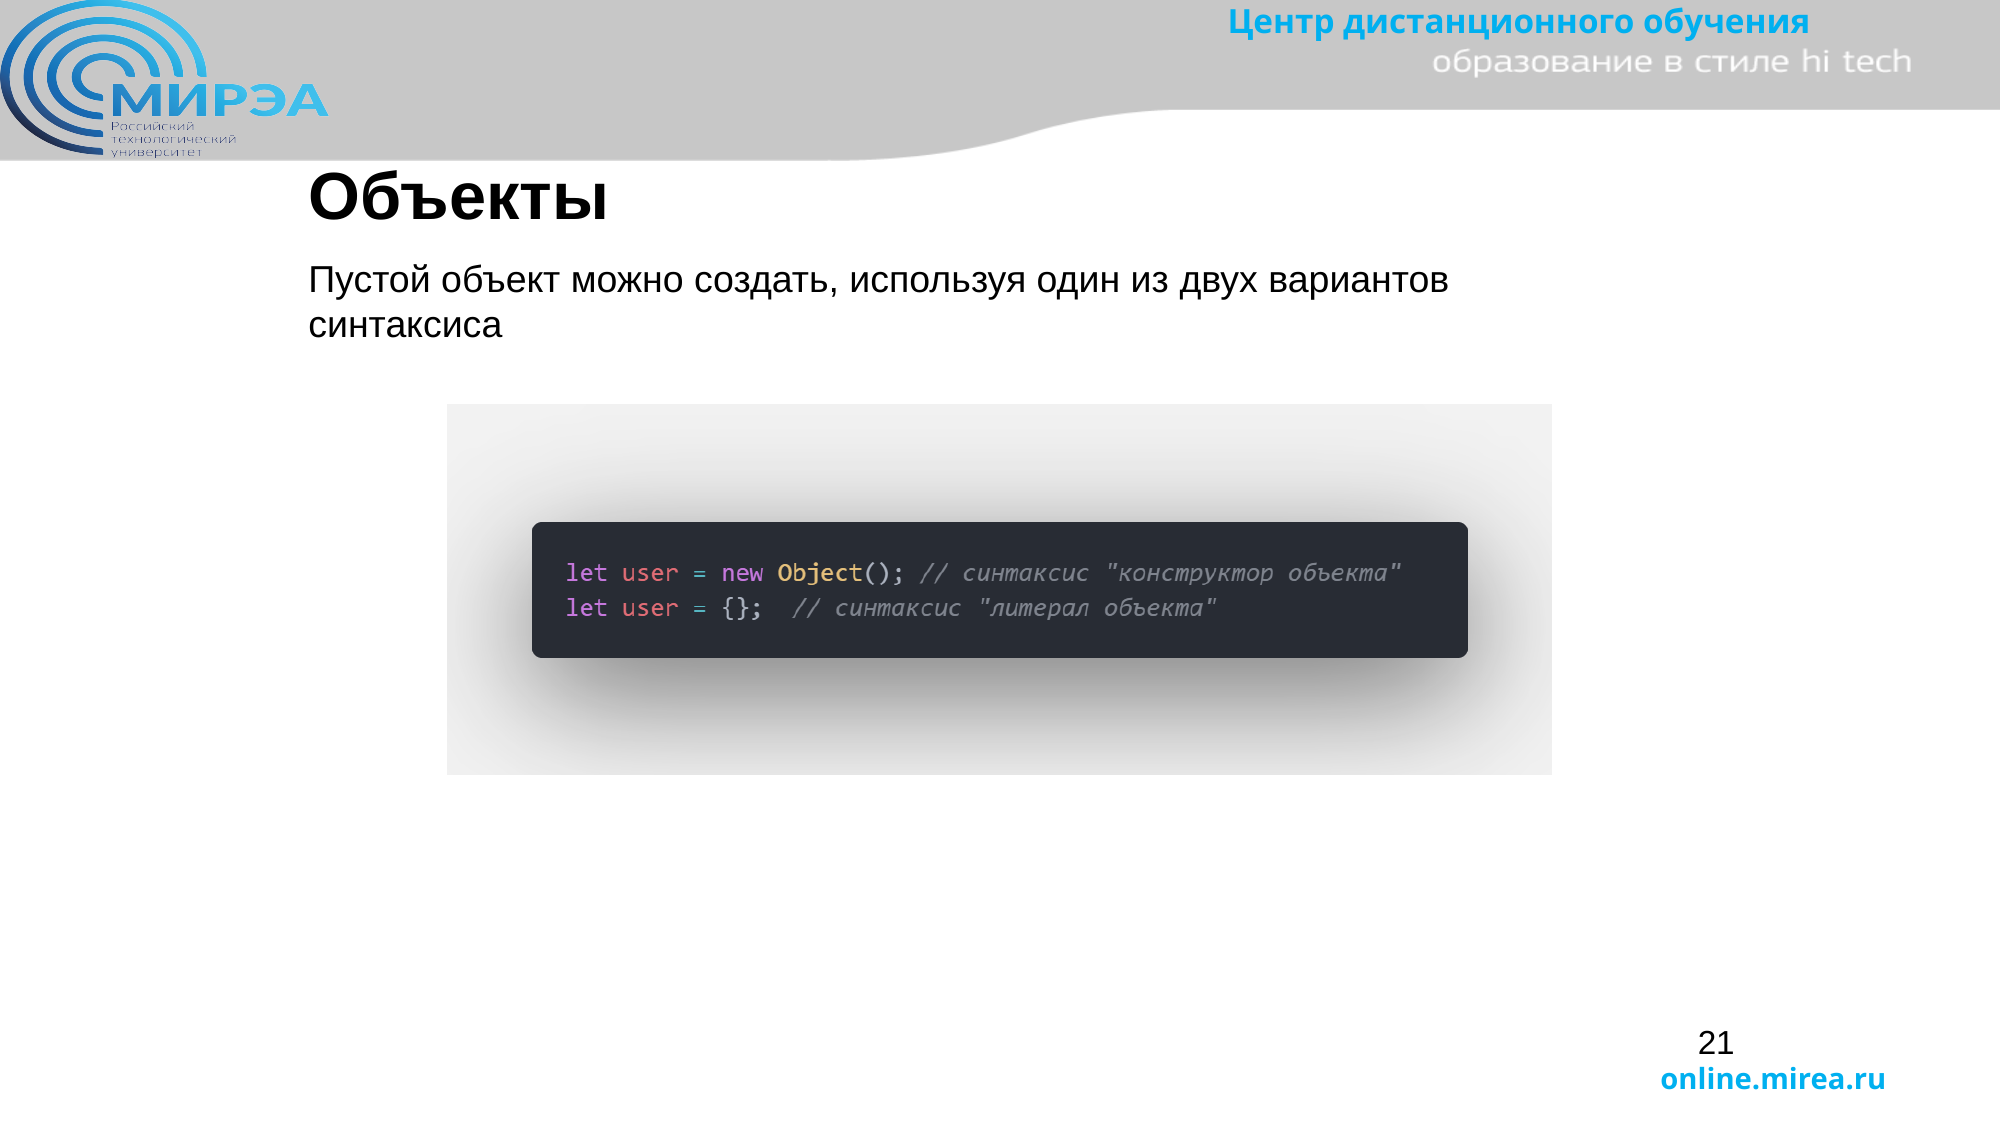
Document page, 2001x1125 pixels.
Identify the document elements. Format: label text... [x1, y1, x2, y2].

text_box Объекты [293, 145, 1737, 346]
picture [447, 404, 1552, 775]
text_box 21 [1400, 1013, 1750, 1058]
picture [0, 0, 329, 159]
text_box Пустой объект можно создать, используя один из двух вариантов синтаксиса [293, 247, 1599, 406]
